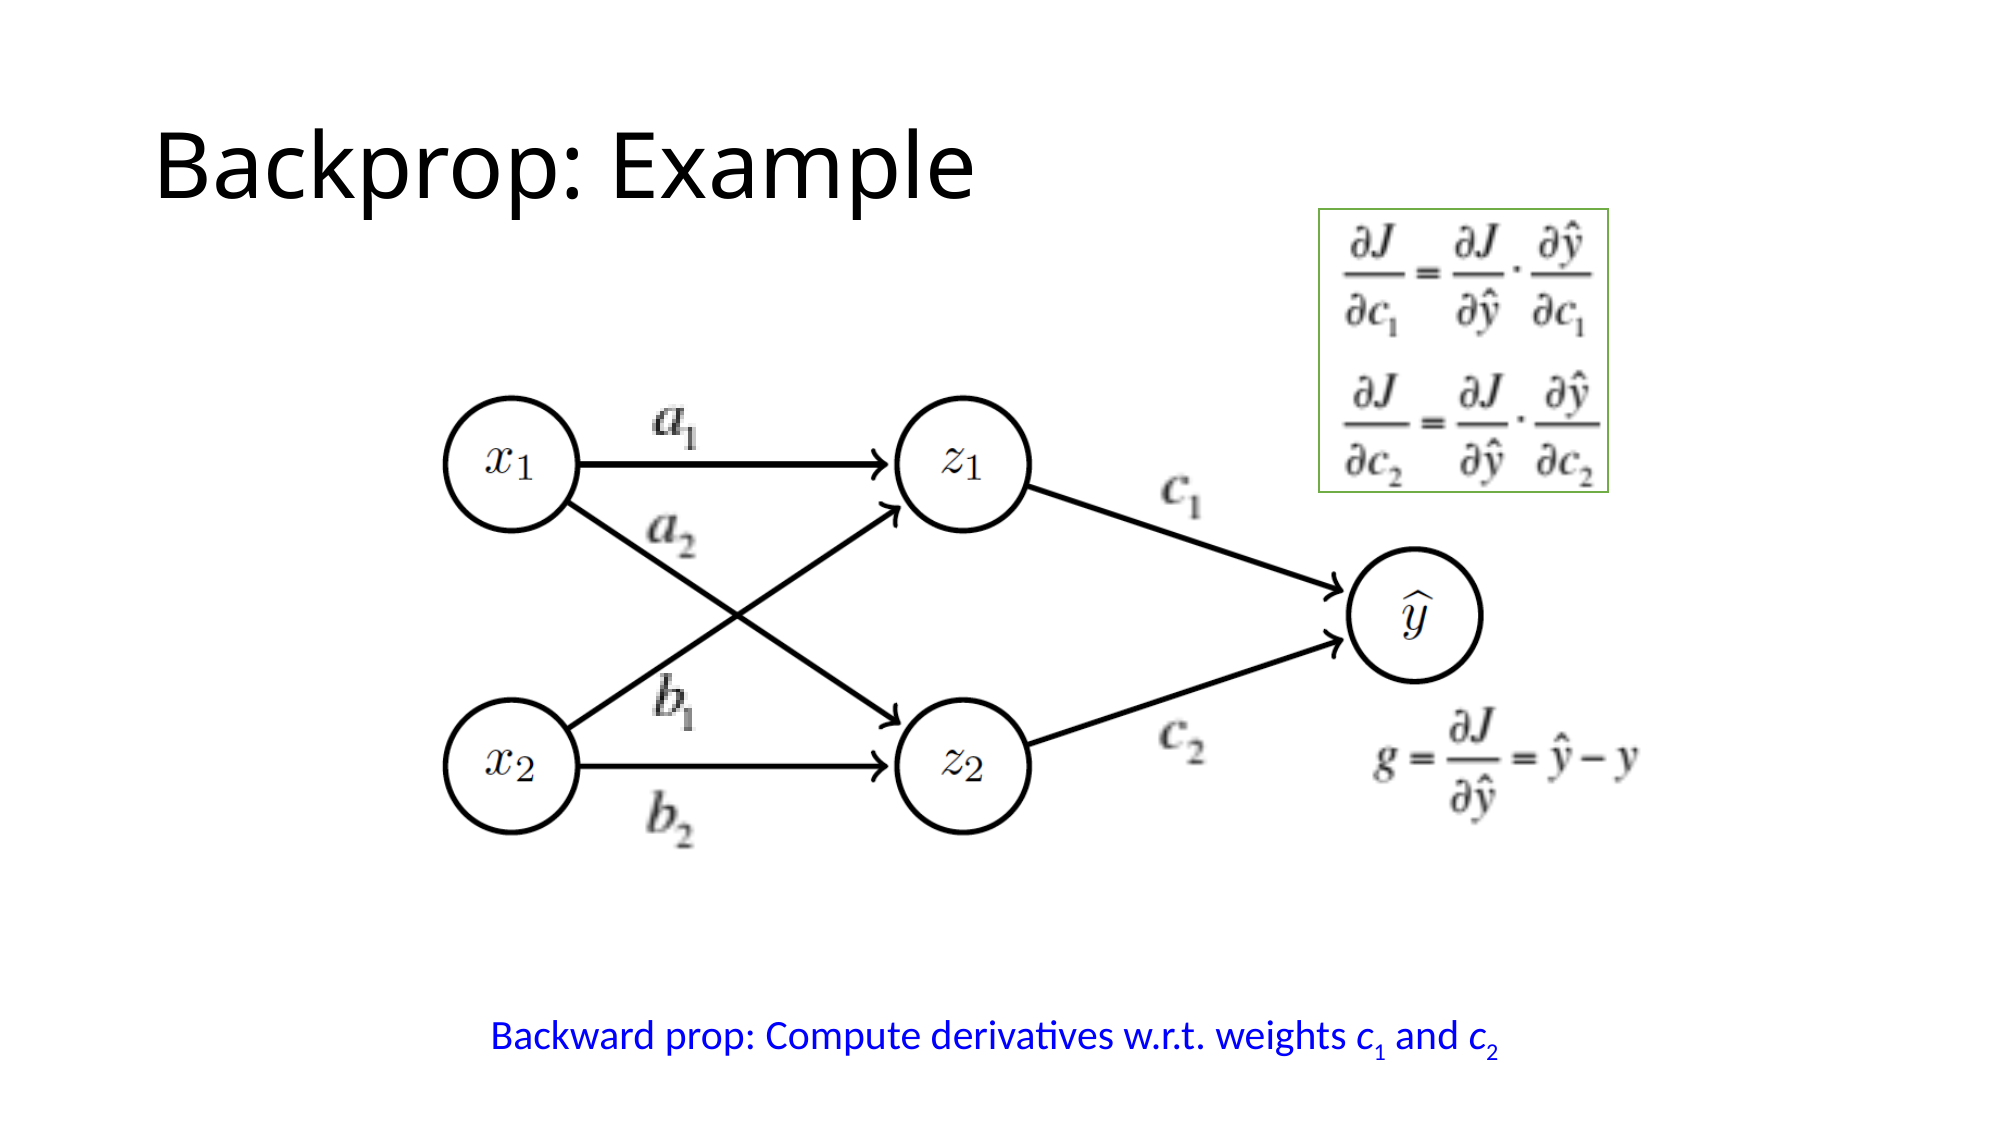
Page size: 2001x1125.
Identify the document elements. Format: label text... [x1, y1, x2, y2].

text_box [639, 780, 700, 854]
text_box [640, 490, 705, 564]
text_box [1337, 209, 1598, 341]
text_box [644, 662, 700, 736]
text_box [1152, 696, 1213, 770]
text_box Backward prop: Compute derivatives w.r.t. weights c1 and c2 [429, 1000, 1559, 1073]
text_box [1318, 208, 1609, 493]
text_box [644, 381, 700, 455]
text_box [1368, 692, 1647, 829]
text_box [1337, 359, 1607, 491]
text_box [1155, 451, 1206, 525]
title Backprop: Example [137, 59, 1863, 278]
picture [430, 385, 1501, 851]
